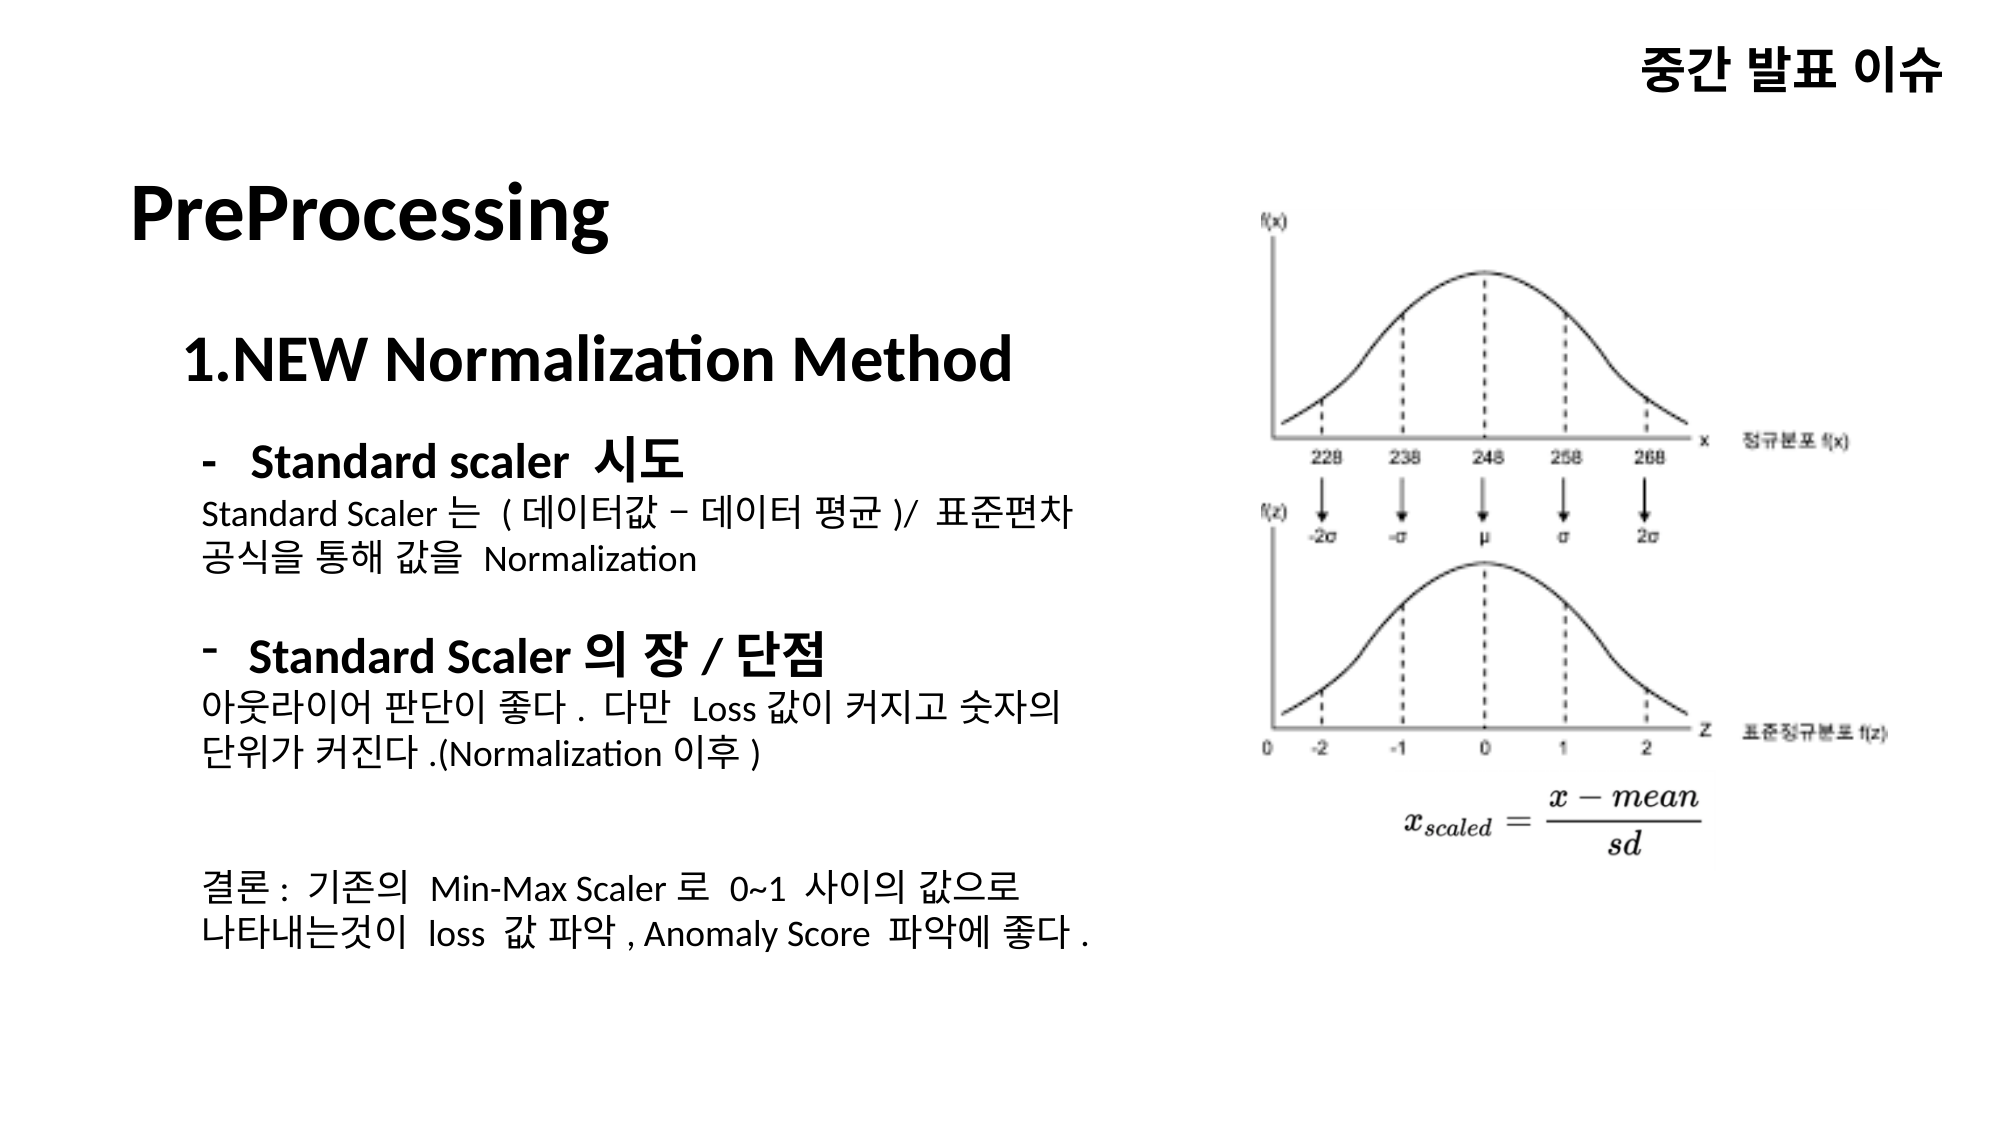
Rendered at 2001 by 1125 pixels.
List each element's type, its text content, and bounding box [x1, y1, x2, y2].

text_box - Standard scaler 시도 Standard Scaler는 (데이터값 – 데이터 평균)/ 표준편차 공식을 통해 값을 Normalization Standard Scaler의 장/단점 아웃라이어 판단이 좋다. 다만 Loss값이 커지고 숫자의 단위가 커진다.(Normalization이후) 결론: 기존의 Min-Max Scaler로 0~1 사이의 값으로 나타내는것이 loss 값 파악, Anomaly Score 파악에 좋다. [186, 421, 1187, 962]
text_box PreProcessing [115, 149, 626, 265]
picture [1382, 762, 1760, 911]
picture [1261, 208, 1888, 761]
text_box 중간 발표 이슈 [1625, 31, 1960, 106]
text_box 1.NEW Normalization Method [166, 307, 1167, 402]
